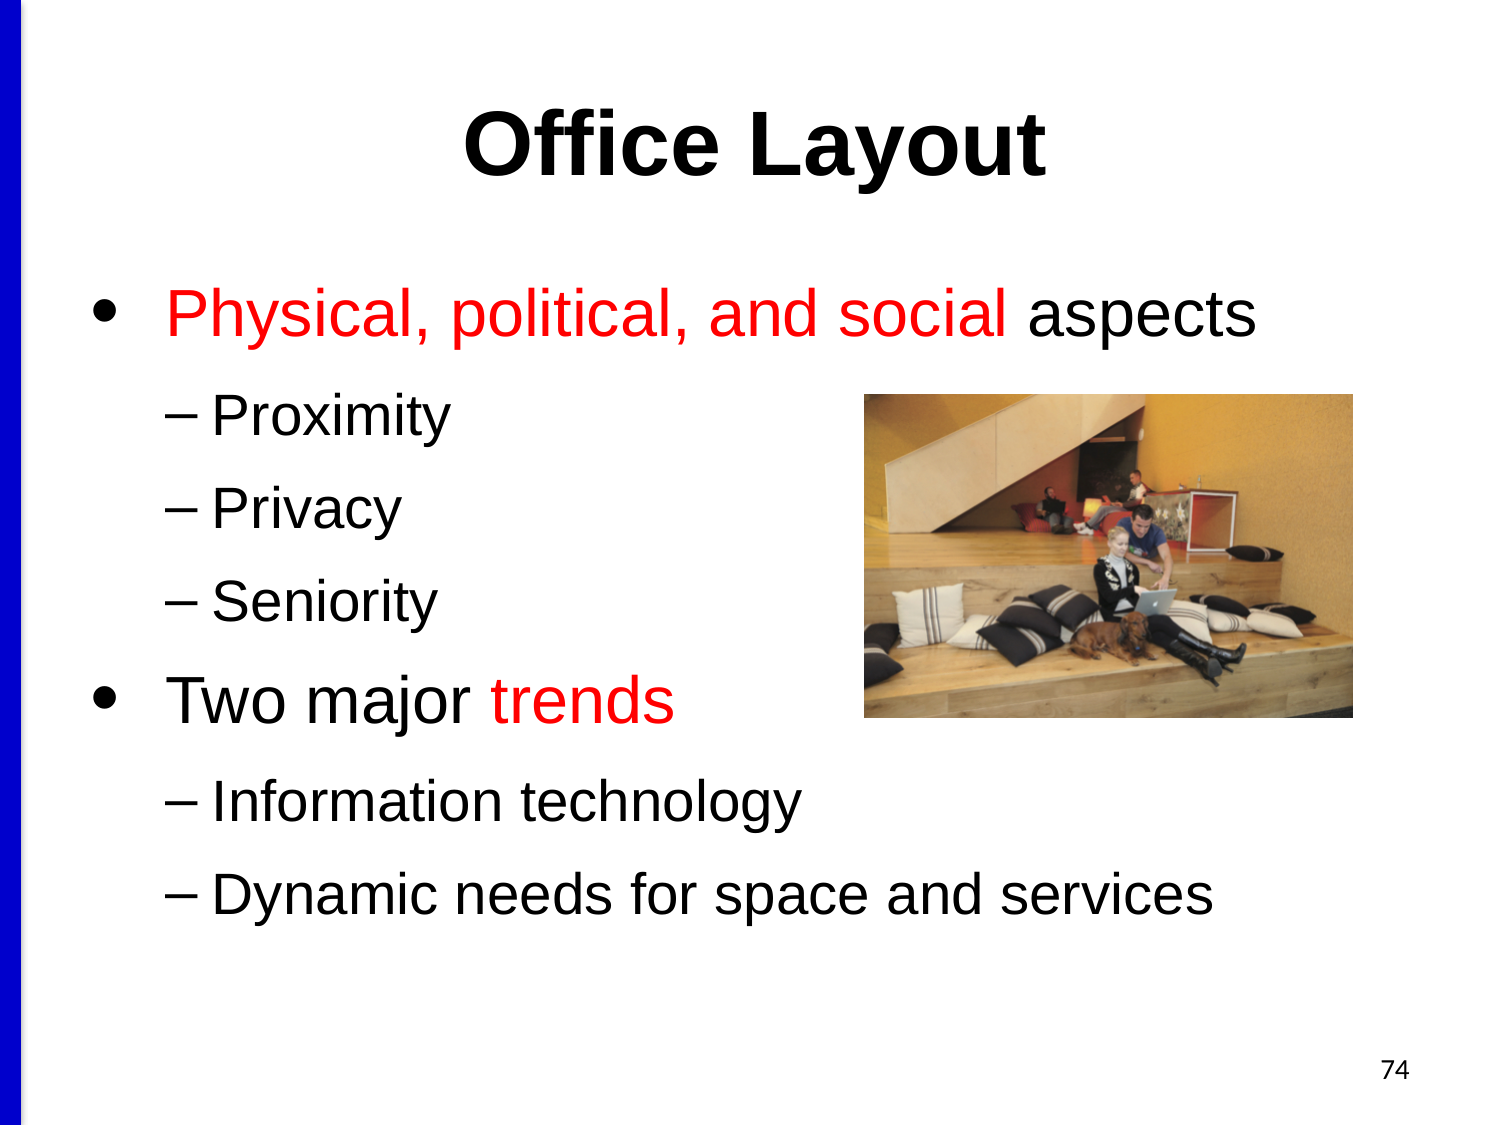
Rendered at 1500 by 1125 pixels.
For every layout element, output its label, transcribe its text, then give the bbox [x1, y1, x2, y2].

title Office Layout [10, 45, 1500, 233]
list Physical, political, and social aspects Proximity Privacy Seniority Two major trends Information technology Dynamic needs for space and services [75, 262, 1425, 1005]
picture [864, 394, 1353, 718]
slide_number 74 [1074, 1042, 1425, 1103]
